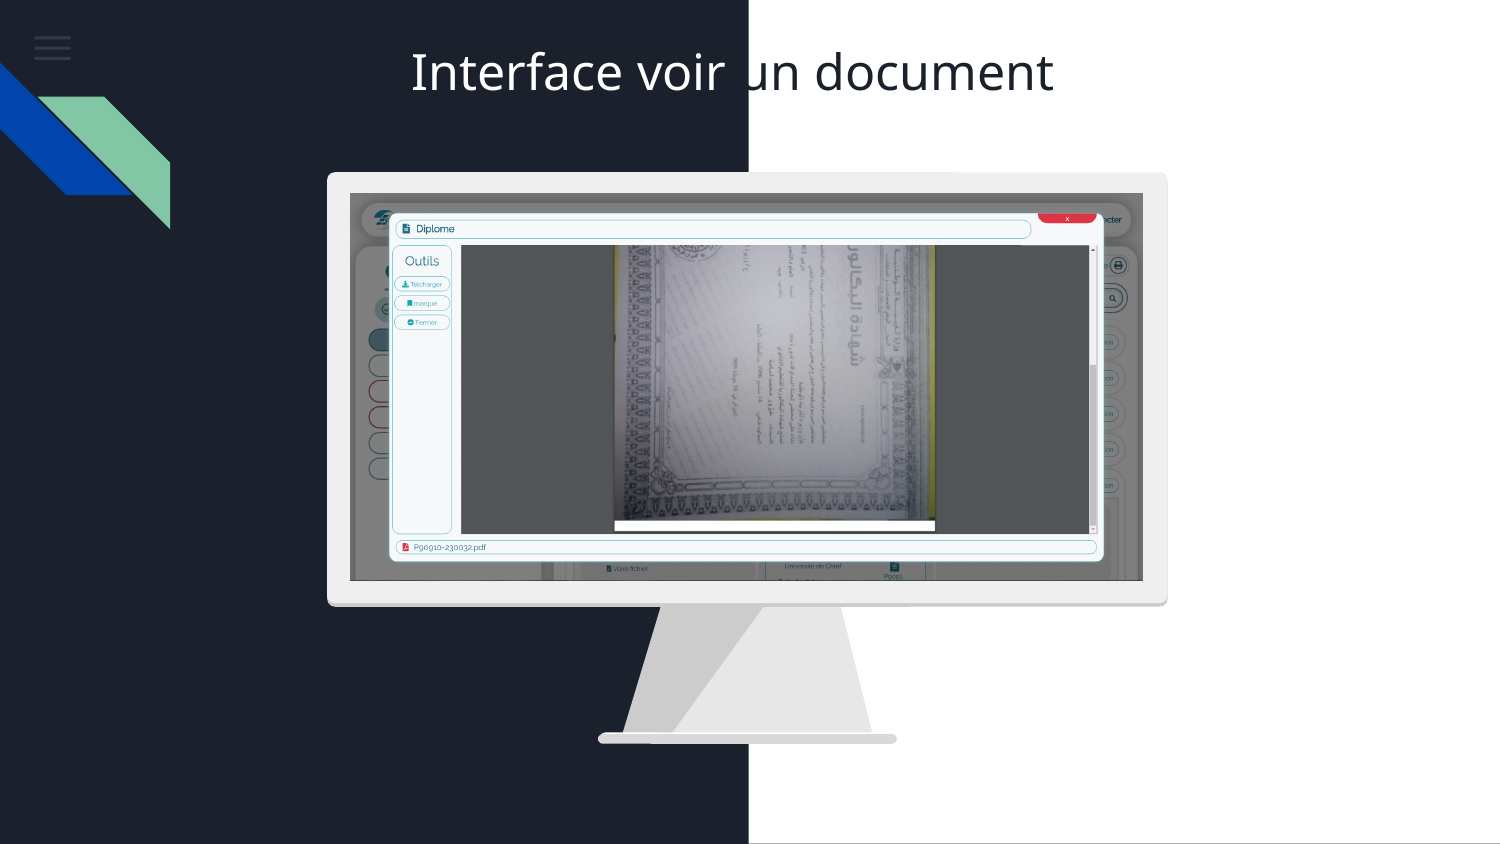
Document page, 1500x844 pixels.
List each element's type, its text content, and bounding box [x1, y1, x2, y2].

text_box Interface voir un document [58, 24, 1422, 130]
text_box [326, 171, 1168, 744]
picture [350, 193, 1143, 582]
